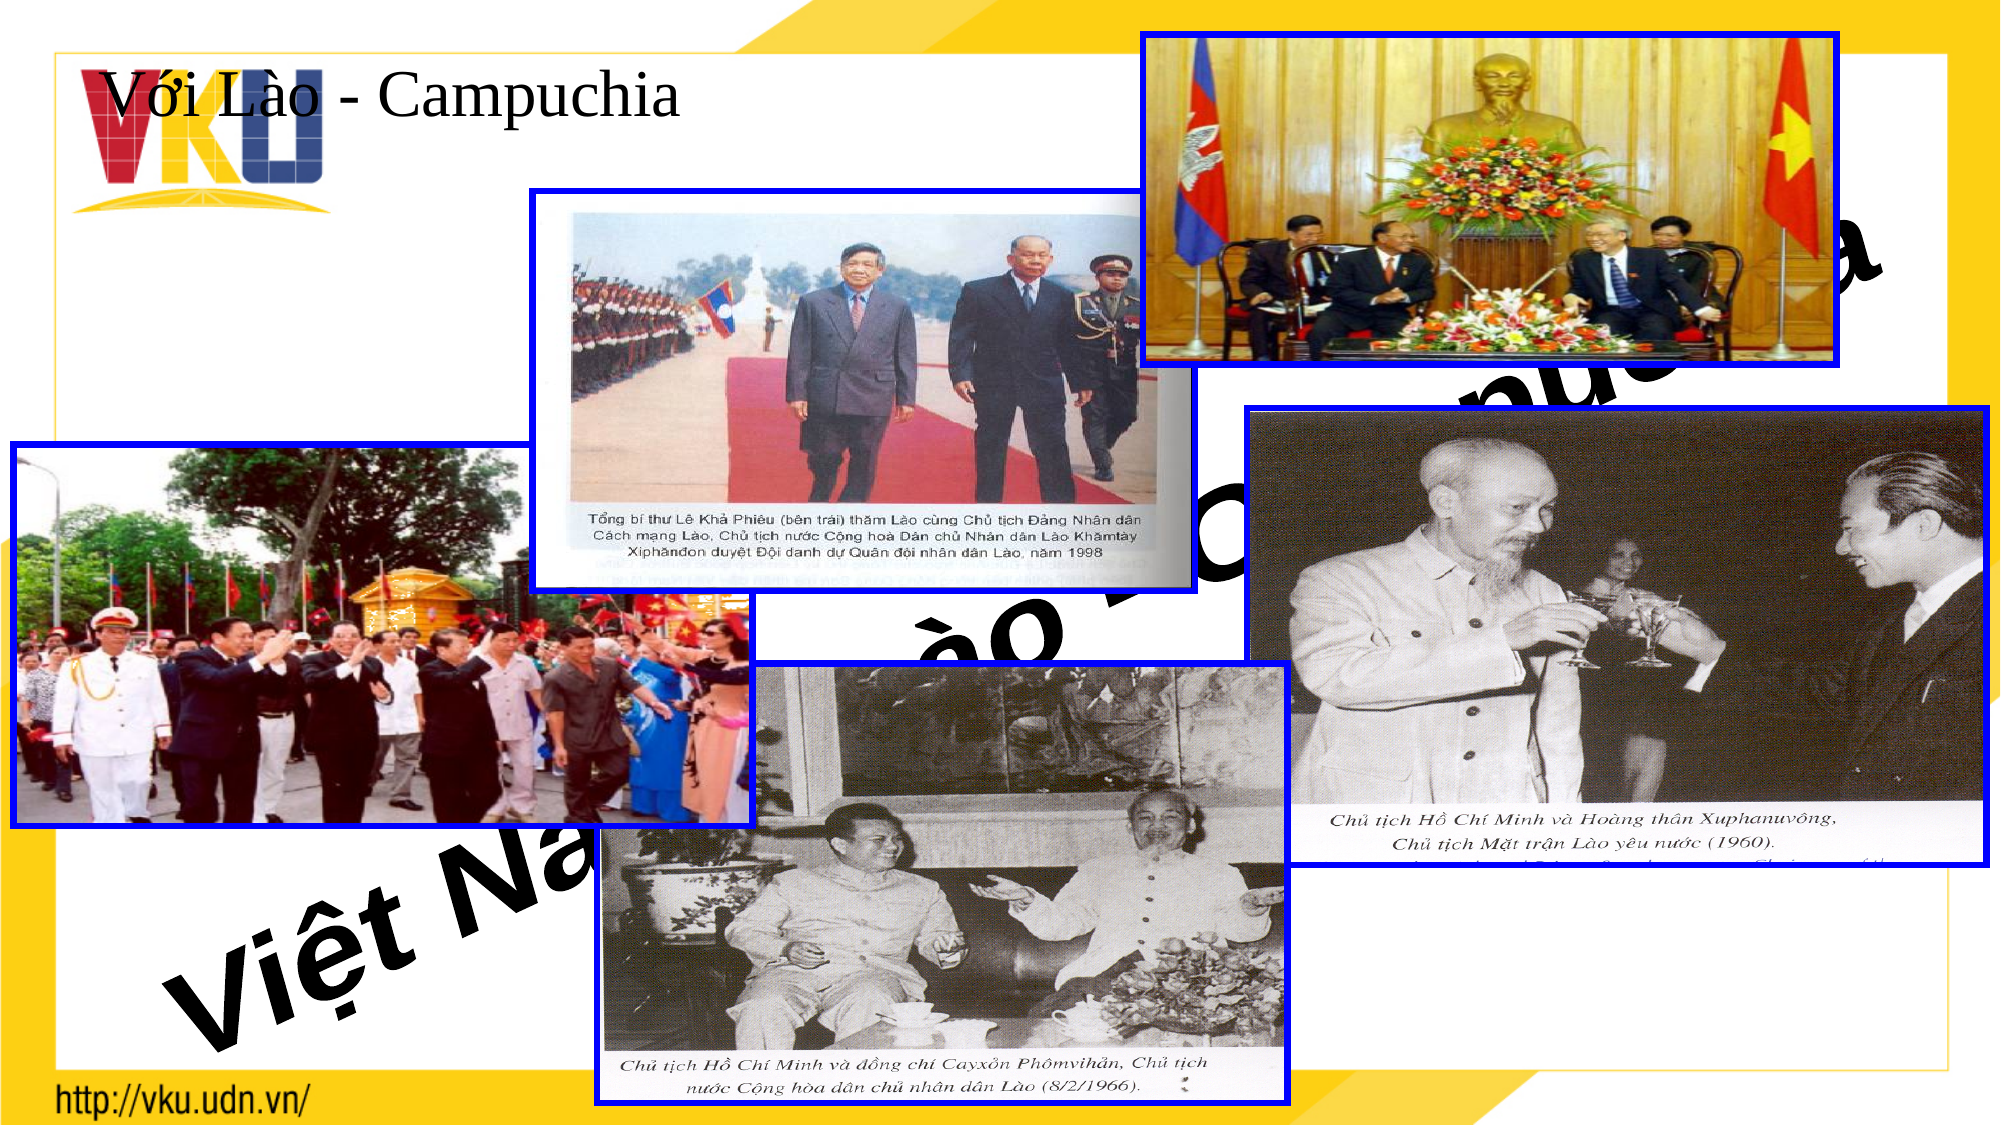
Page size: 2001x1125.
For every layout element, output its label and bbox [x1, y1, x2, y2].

text_box [599, 411, 1984, 1100]
picture [0, 0, 2001, 1125]
text_box [16, 37, 1834, 823]
